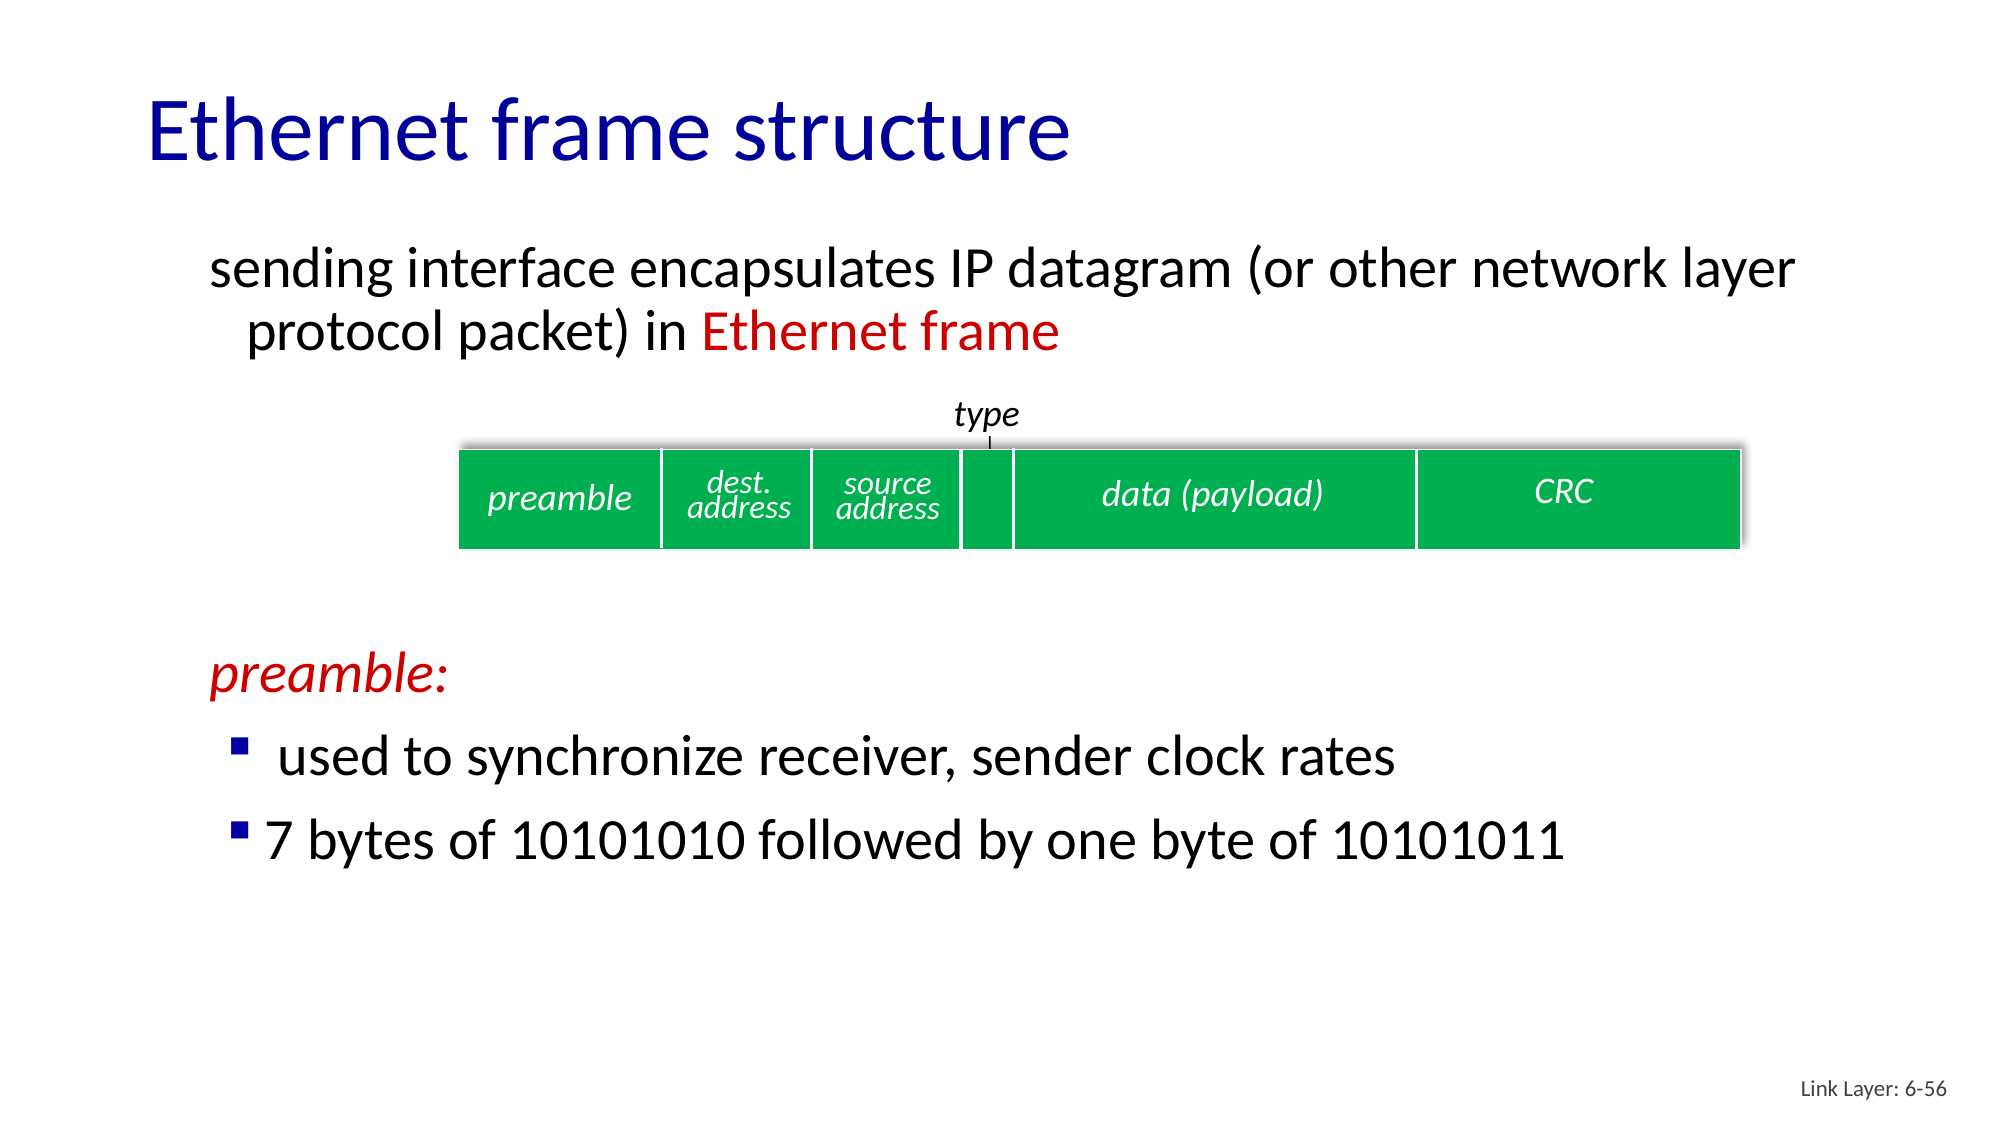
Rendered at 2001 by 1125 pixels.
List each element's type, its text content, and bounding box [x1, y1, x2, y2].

title Ethernet frame structure [131, 57, 1857, 205]
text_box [450, 381, 1741, 564]
text_box preamble: used to synchronize receiver, sender clock rates 7 bytes of 10101010 followed by one byte of 10101011 [173, 634, 2000, 1125]
text_box sending interface encapsulates IP datagram (or other network layer protocol packet) in Ethernet frame [173, 229, 2000, 597]
